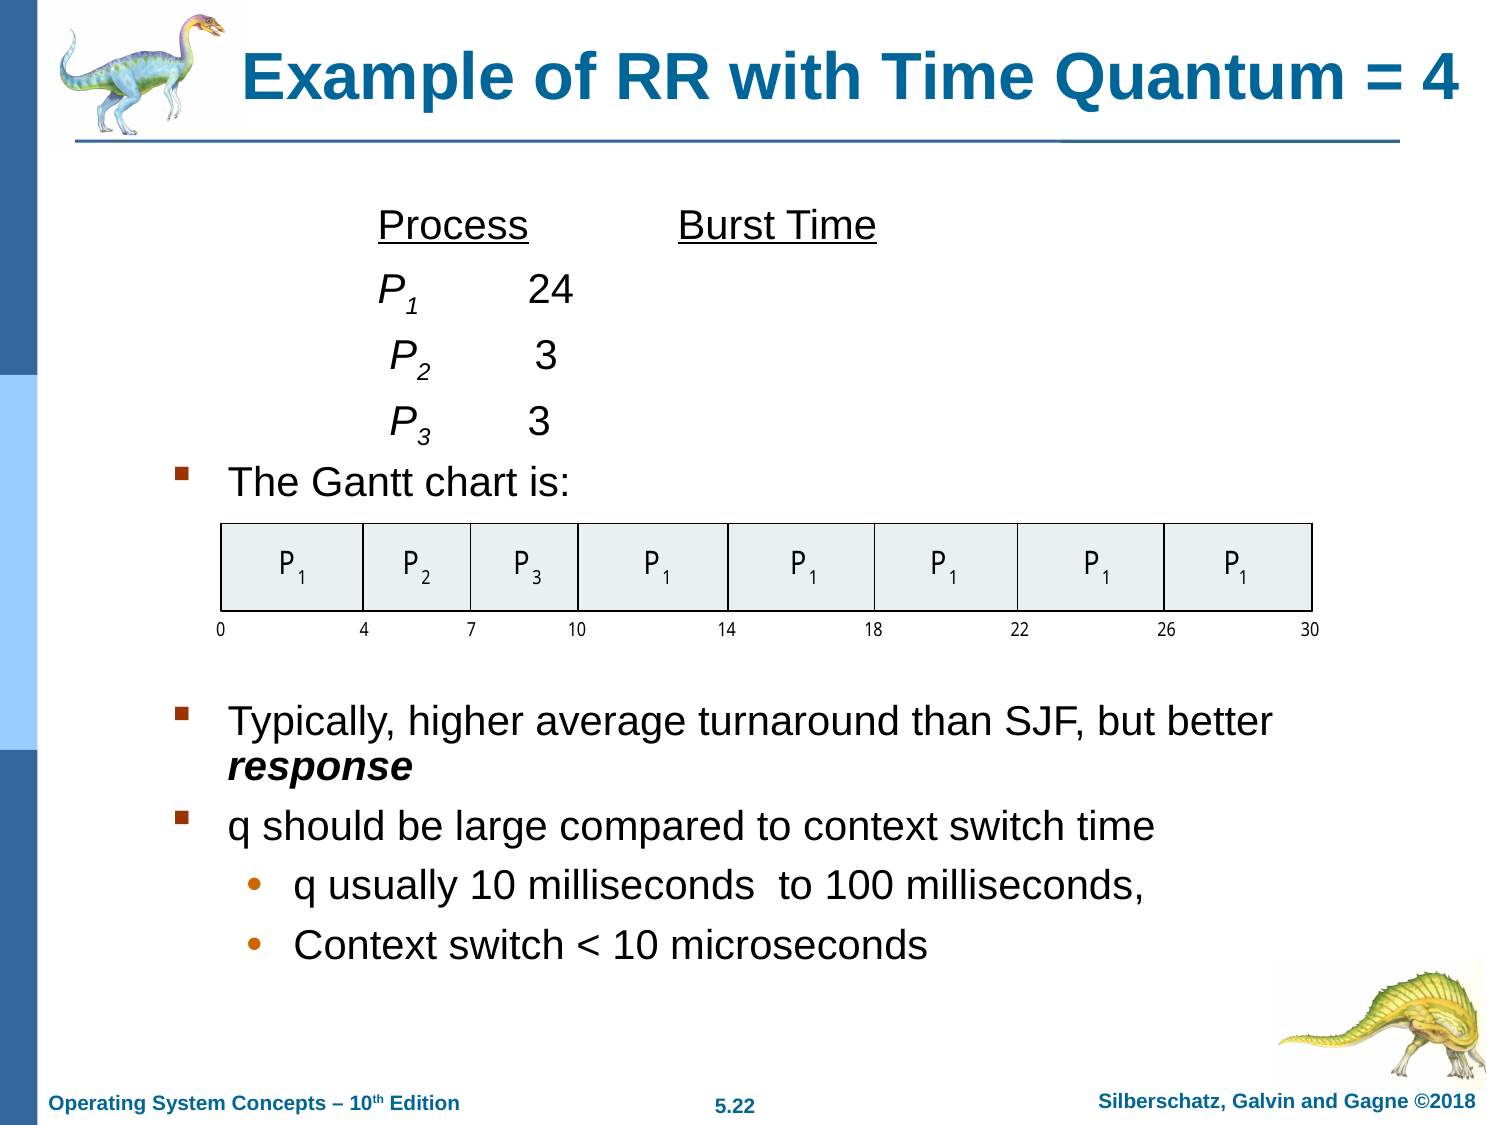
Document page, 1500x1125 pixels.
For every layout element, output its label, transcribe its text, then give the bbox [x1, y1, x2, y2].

title Example of RR with Time Quantum = 4 [160, 14, 1500, 121]
picture [1275, 959, 1486, 1090]
list Process Burst Time P1 24 P2 3 P3 3 The Gantt chart is: Typically, higher average turnaround than SJF, but better response q should be large compared to context switch time q usually 10 milliseconds to 100 milliseconds, Context switch < 10 microseconds [156, 195, 1381, 957]
picture [46, 0, 243, 149]
picture [212, 511, 1324, 642]
